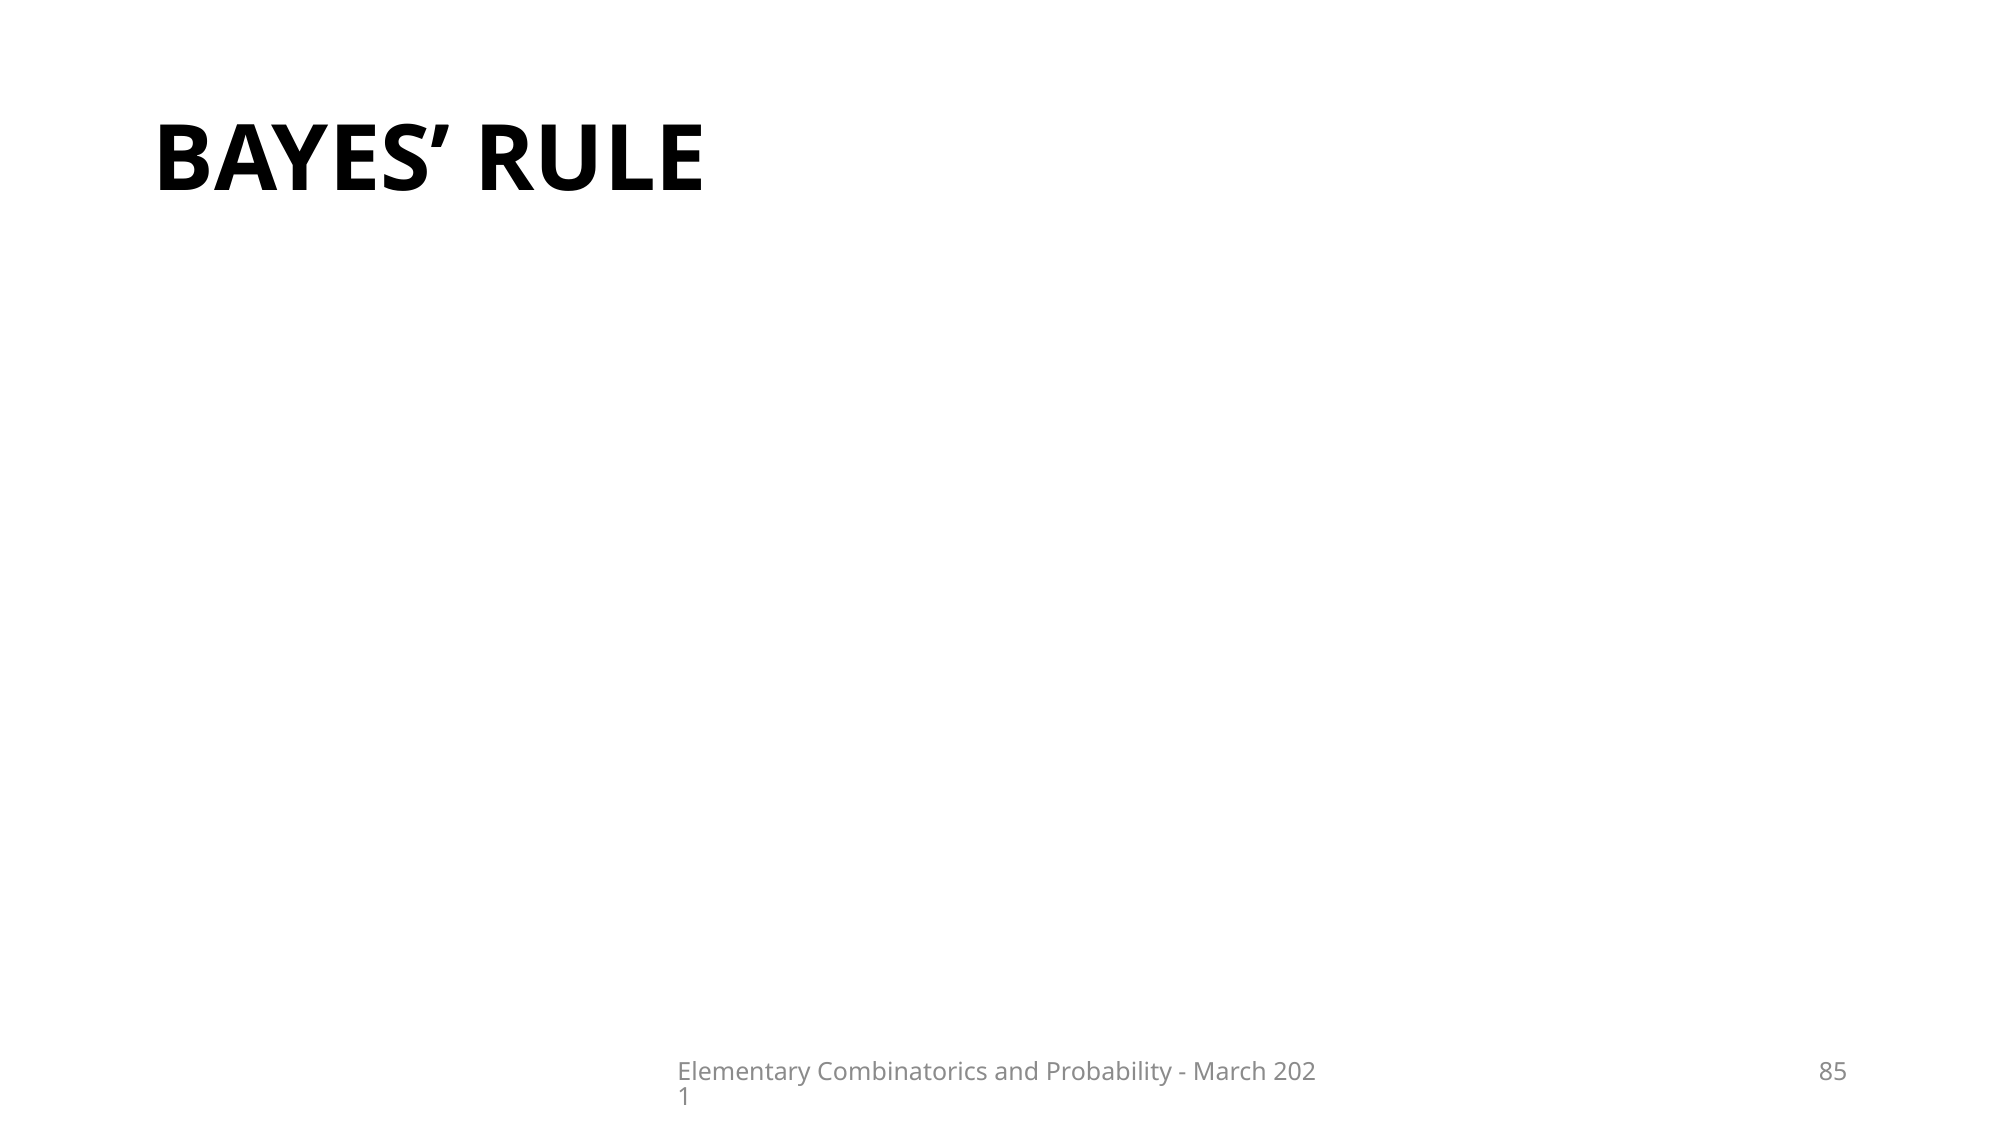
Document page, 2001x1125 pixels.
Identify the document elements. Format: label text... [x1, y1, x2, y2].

title Bayes’ rule [137, 52, 1863, 270]
footer Elementary Combinatorics and Probability - March 2021 [662, 1042, 1338, 1103]
slide_number 85 [1412, 1042, 1863, 1103]
